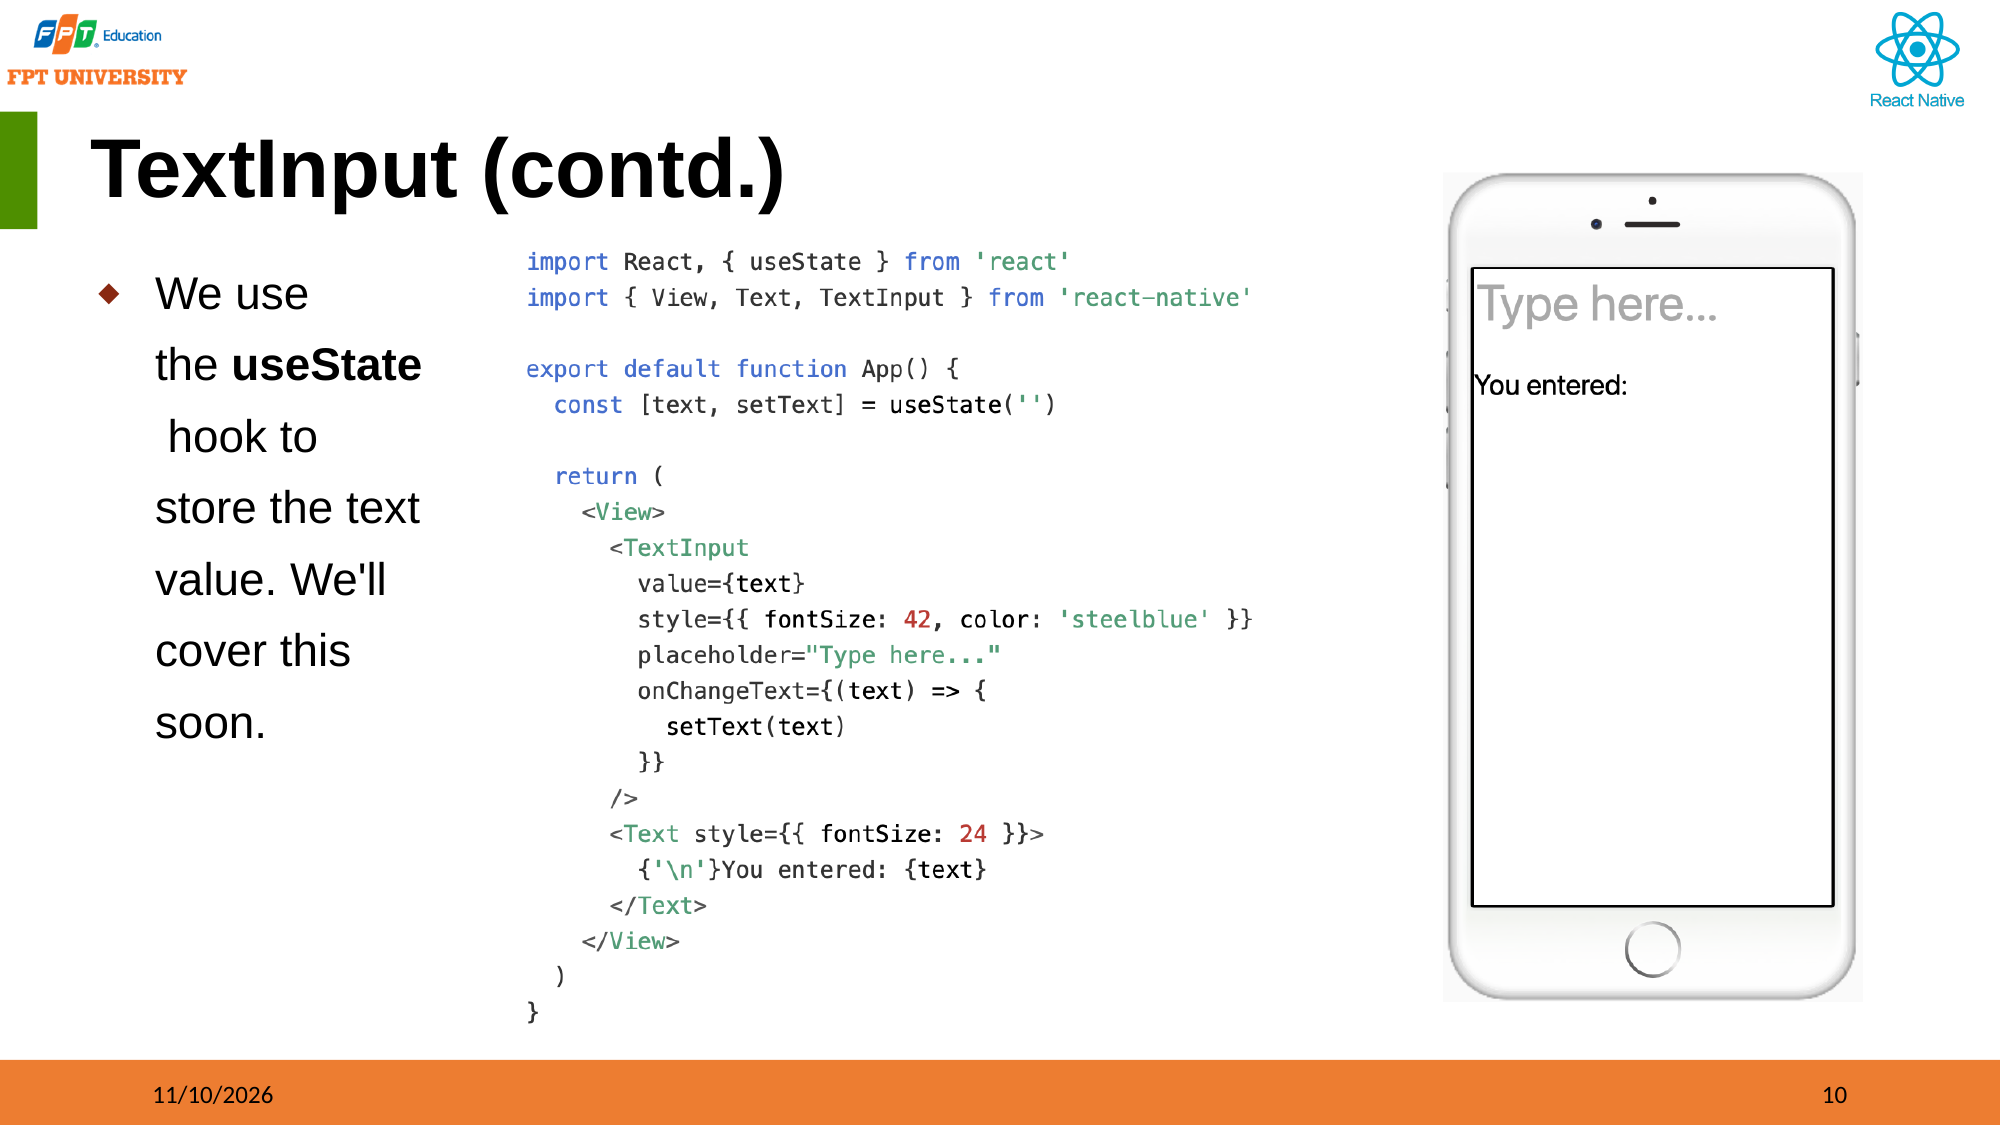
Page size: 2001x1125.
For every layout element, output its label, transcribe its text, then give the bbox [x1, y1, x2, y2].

picture [1839, 9, 1996, 112]
list We use the useState hook to store the text value. We'll cover this soon. [83, 239, 443, 563]
picture [1443, 169, 1863, 1002]
picture [520, 239, 1264, 1033]
slide_number 10 [1412, 1063, 1863, 1124]
picture [0, 0, 194, 95]
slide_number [137, 1063, 588, 1124]
title TextInput (contd.) [37, 111, 1978, 230]
